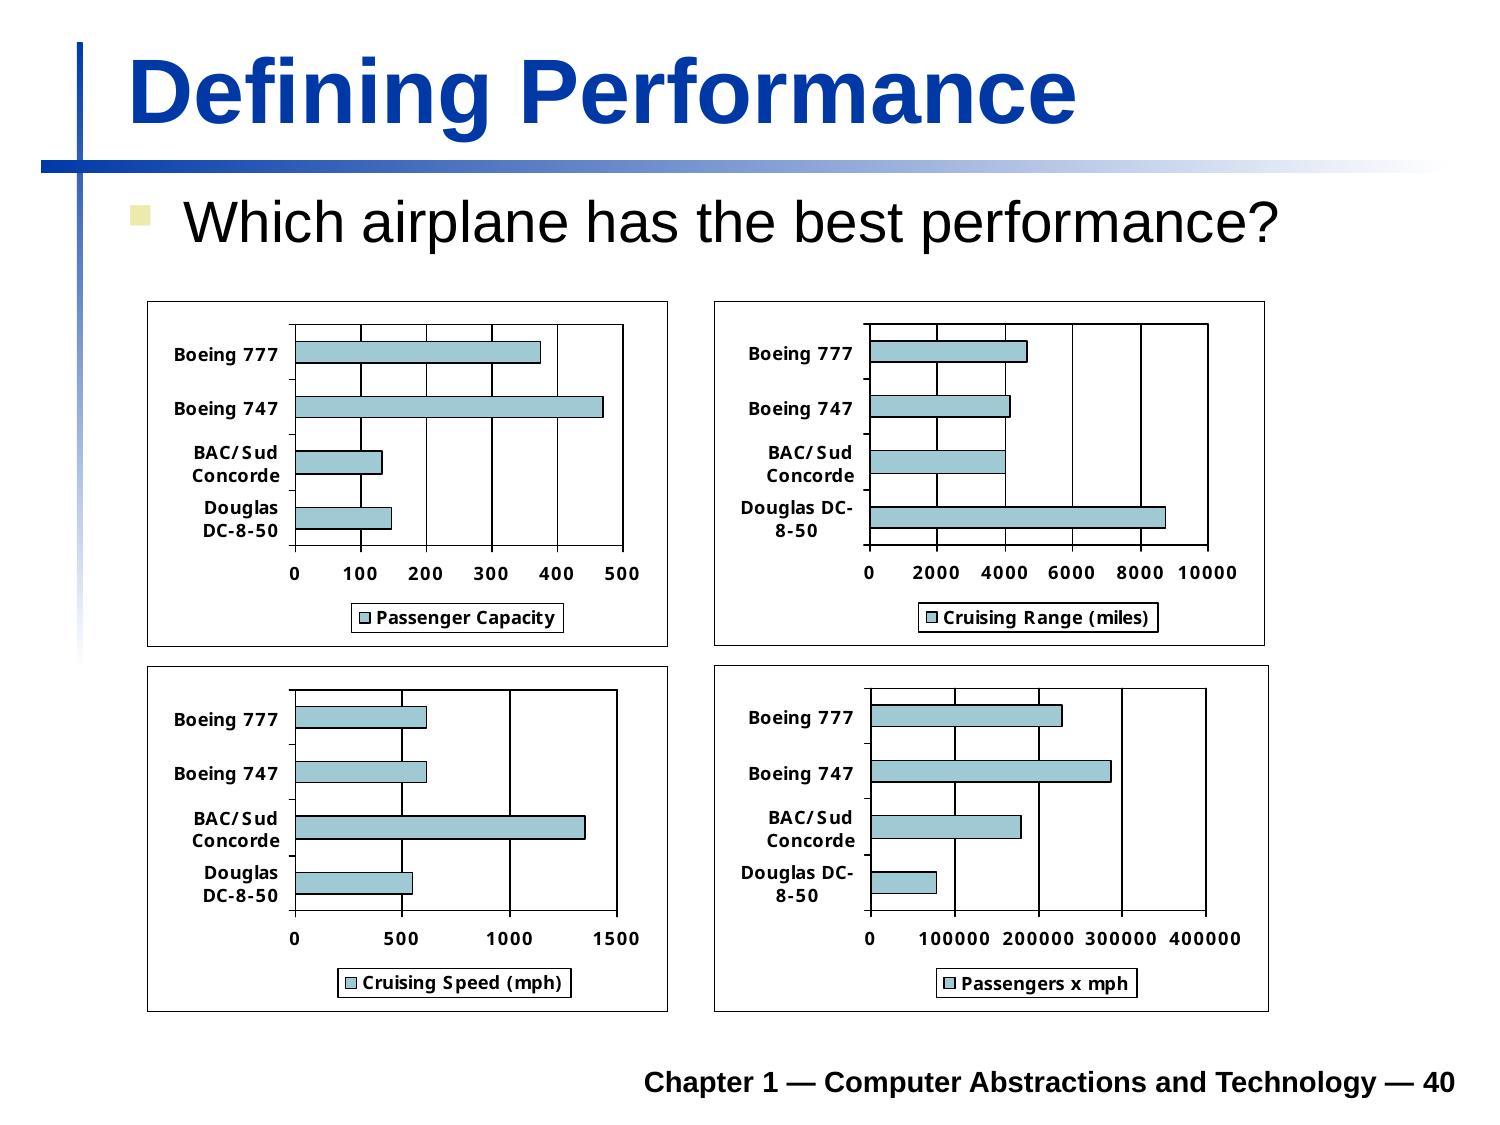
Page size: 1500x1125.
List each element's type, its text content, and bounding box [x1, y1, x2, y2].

footer Chapter 1 — Computer Abstractions and Technology — [277, 1046, 1471, 1106]
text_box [147, 301, 668, 647]
title Defining Performance [112, 23, 1468, 149]
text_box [714, 665, 1270, 1012]
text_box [147, 666, 668, 1012]
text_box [714, 300, 1265, 646]
list Which airplane has the best performance? [112, 184, 1469, 268]
